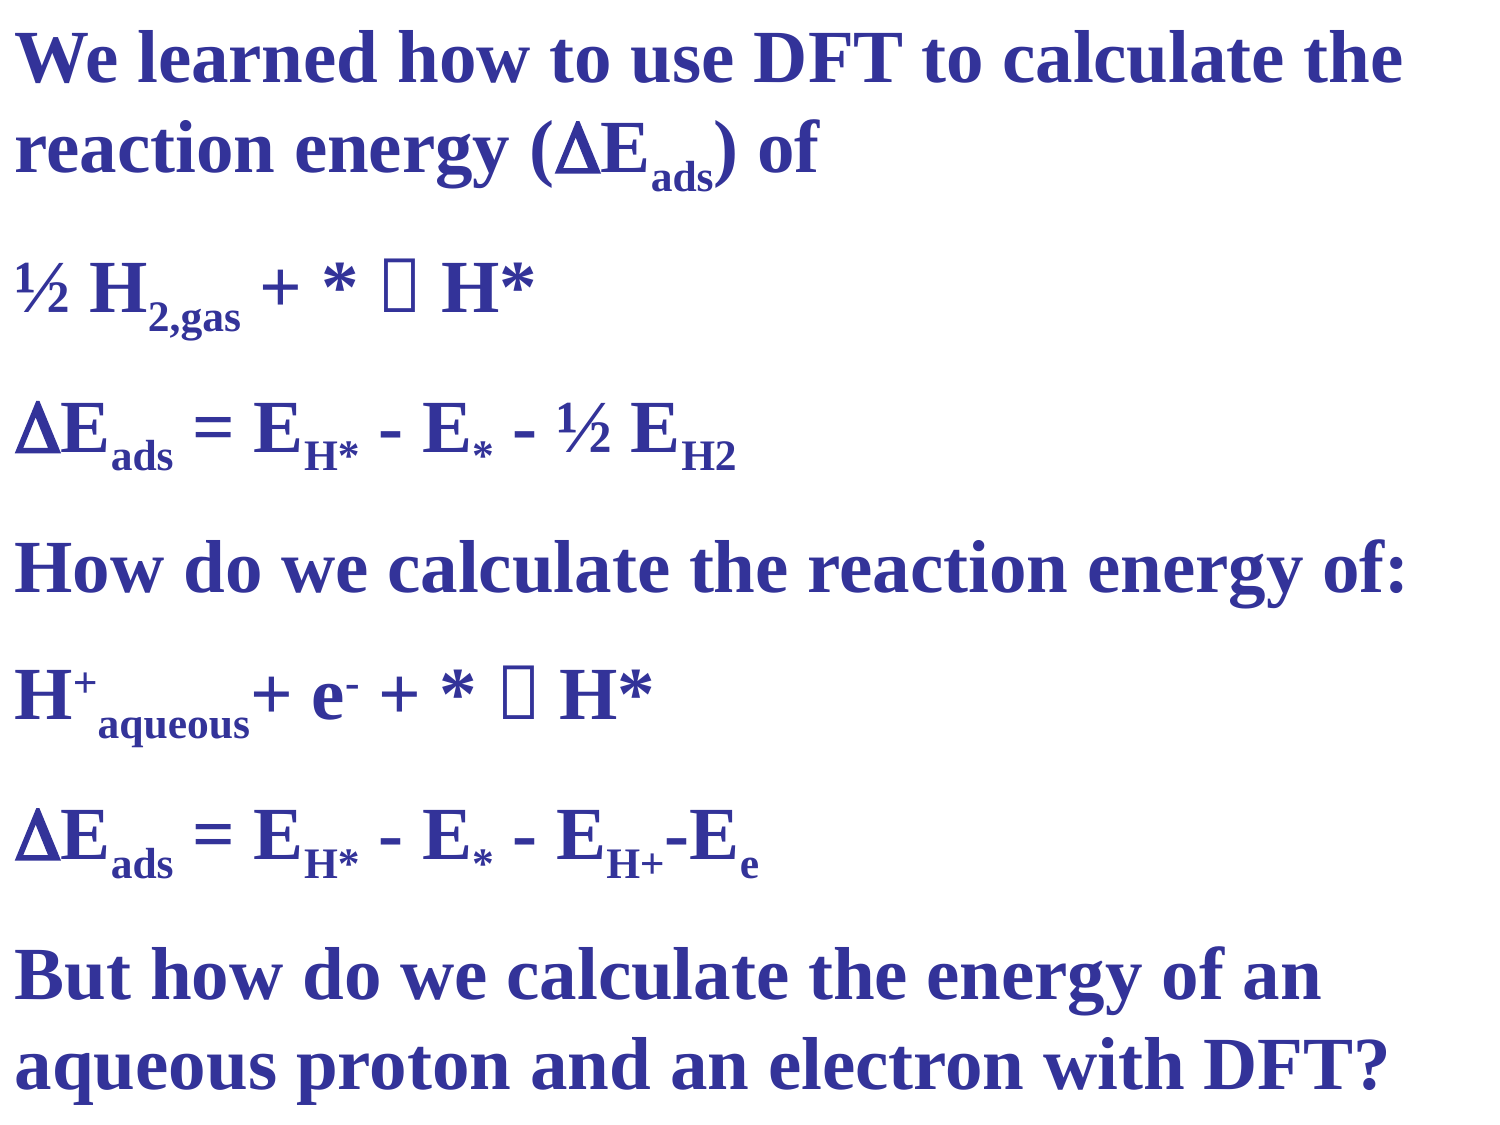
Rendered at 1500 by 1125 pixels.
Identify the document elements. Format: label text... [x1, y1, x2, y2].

text_box We learned how to use DFT to calculate the reaction energy (Eads) of ½ H2,gas + *  H* Eads = EH* - E* - ½ EH2 How do we calculate the reaction energy of: H+aqueous+ e- + *  H* Eads = EH* - E* - EH+-Ee But how do we calculate the energy of an aqueous proton and an electron with DFT? [0, 0, 1500, 125]
